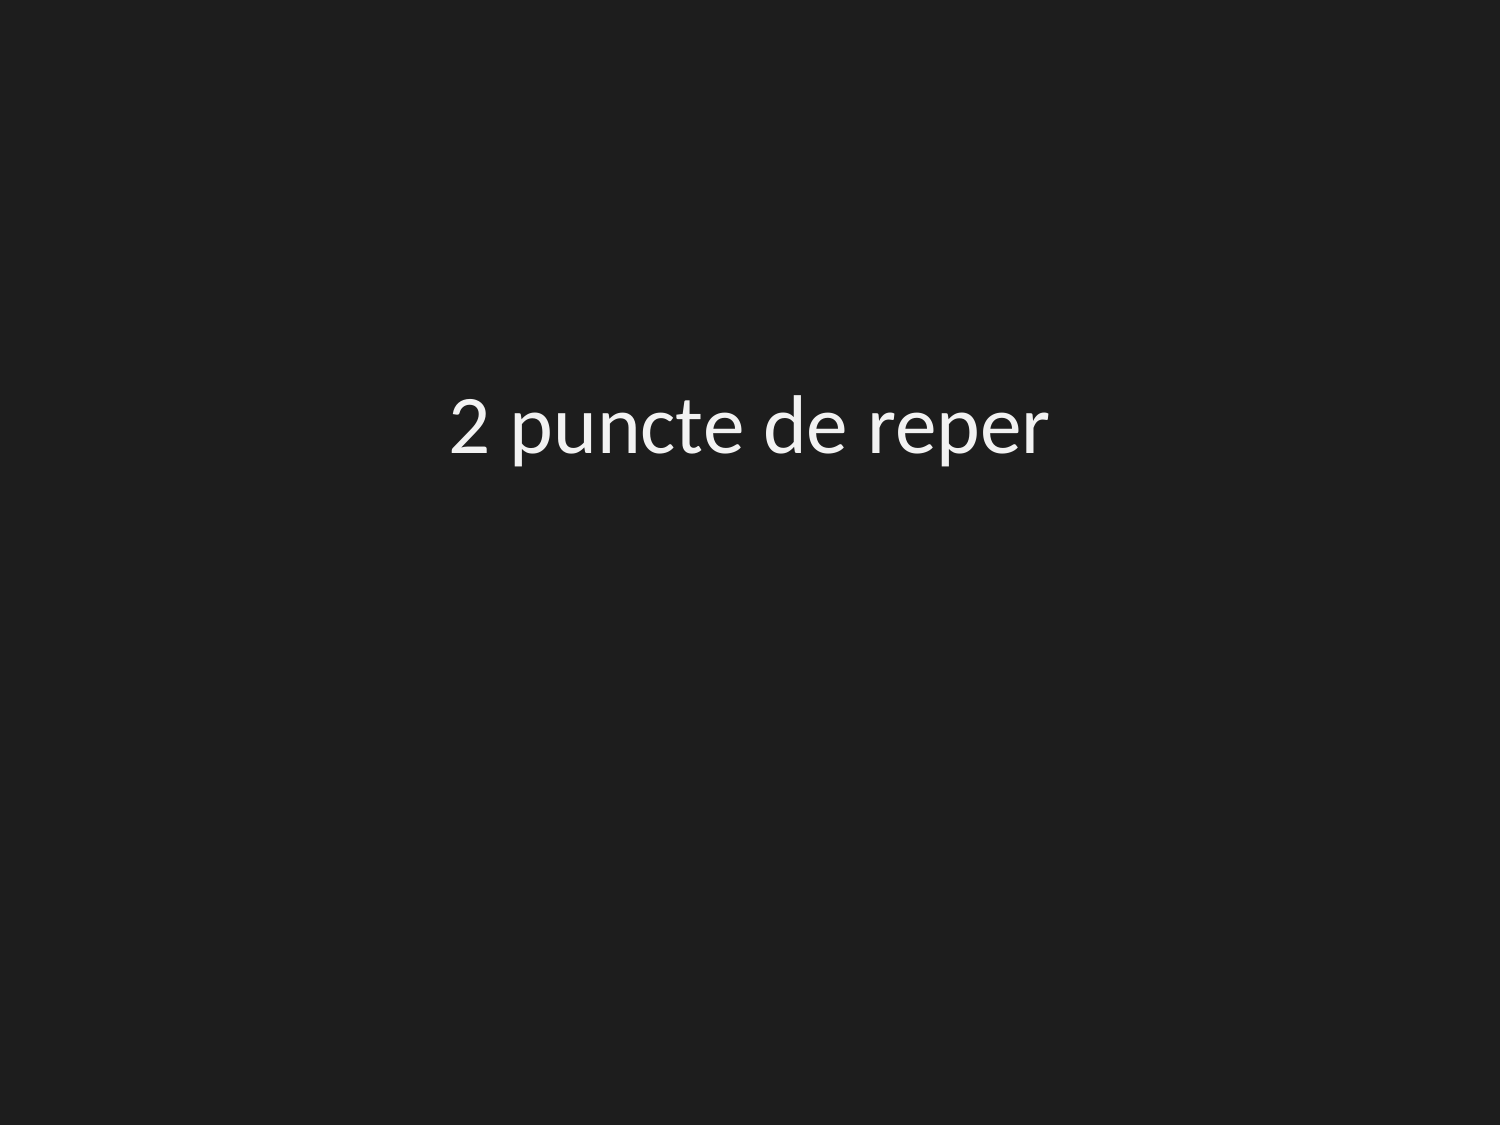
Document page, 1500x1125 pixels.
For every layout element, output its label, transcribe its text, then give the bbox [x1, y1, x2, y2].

text_box 2 puncte de reper [0, 362, 1500, 478]
